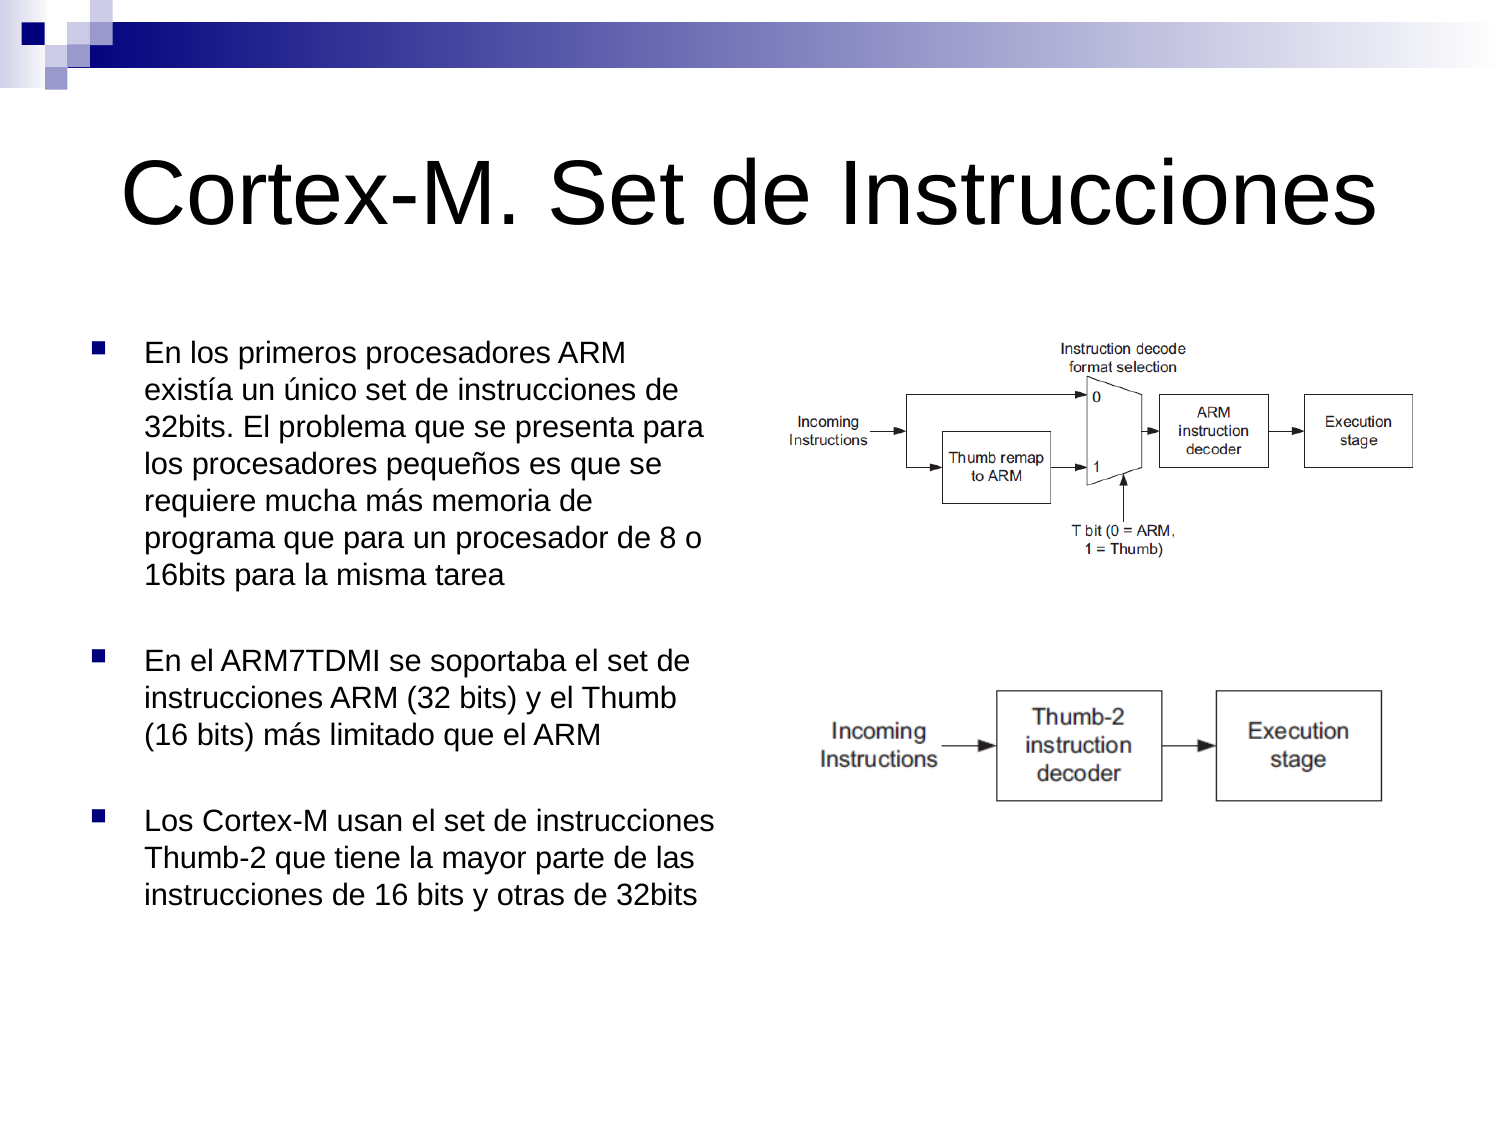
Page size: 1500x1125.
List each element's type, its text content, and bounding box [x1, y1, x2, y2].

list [760, 324, 1424, 569]
title Cortex-M. Set de Instrucciones [75, 75, 1425, 300]
picture [783, 643, 1400, 822]
list En los primeros procesadores ARM existía un único set de instrucciones de 32bits. El problema que se presenta para los procesadores pequeños es que se requiere mucha más memoria de programa que para un procesador de 8 o 16bits para la misma tarea En el ARM7TDMI se soportaba el set de instrucciones ARM (32 bits) y el Thumb (16 bits) más limitado que el ARM Los Cortex-M usan el set de instrucciones Thumb-2 que tiene la mayor parte de las instrucciones de 16 bits y otras de 32bits [75, 324, 738, 963]
